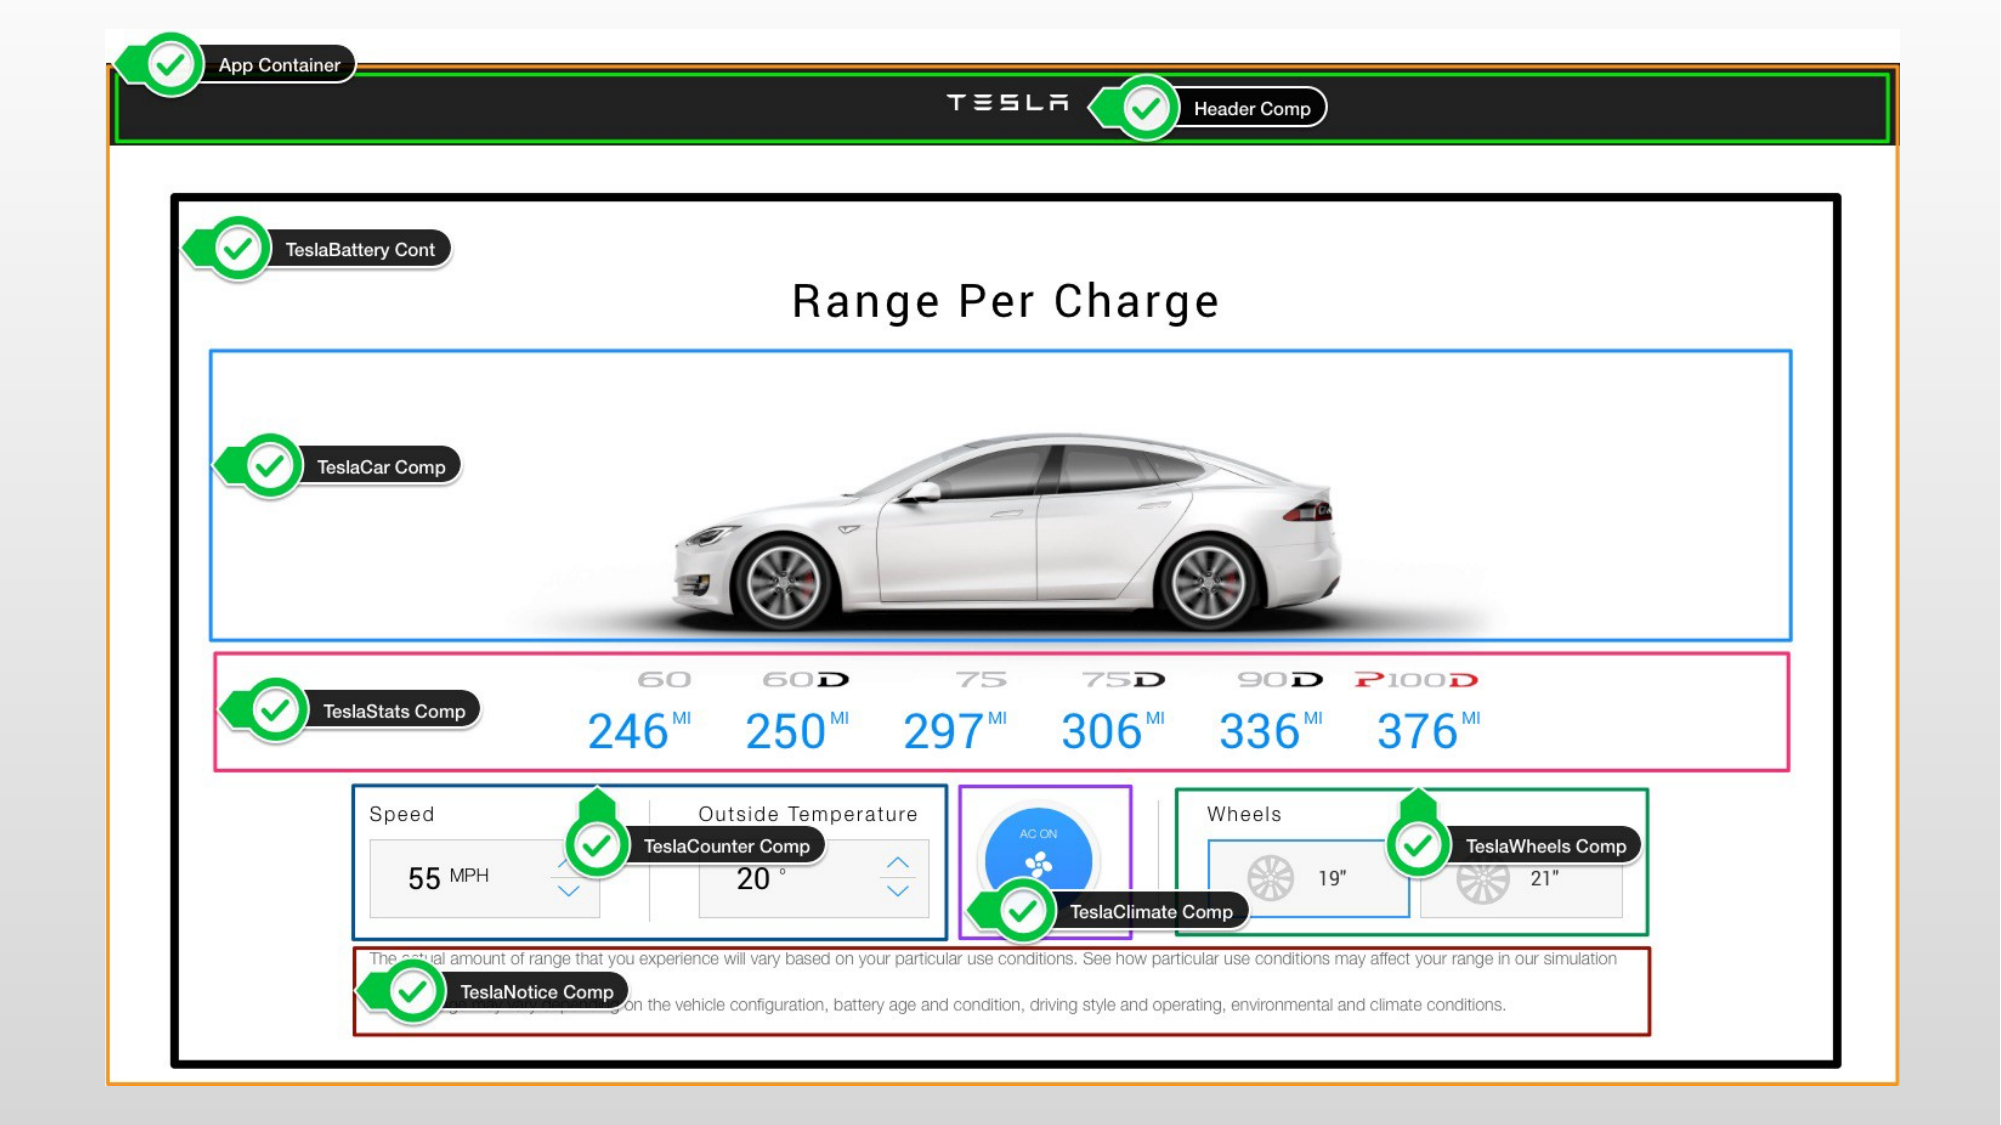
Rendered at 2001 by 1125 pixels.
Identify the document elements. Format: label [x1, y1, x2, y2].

list [105, 29, 1900, 1086]
